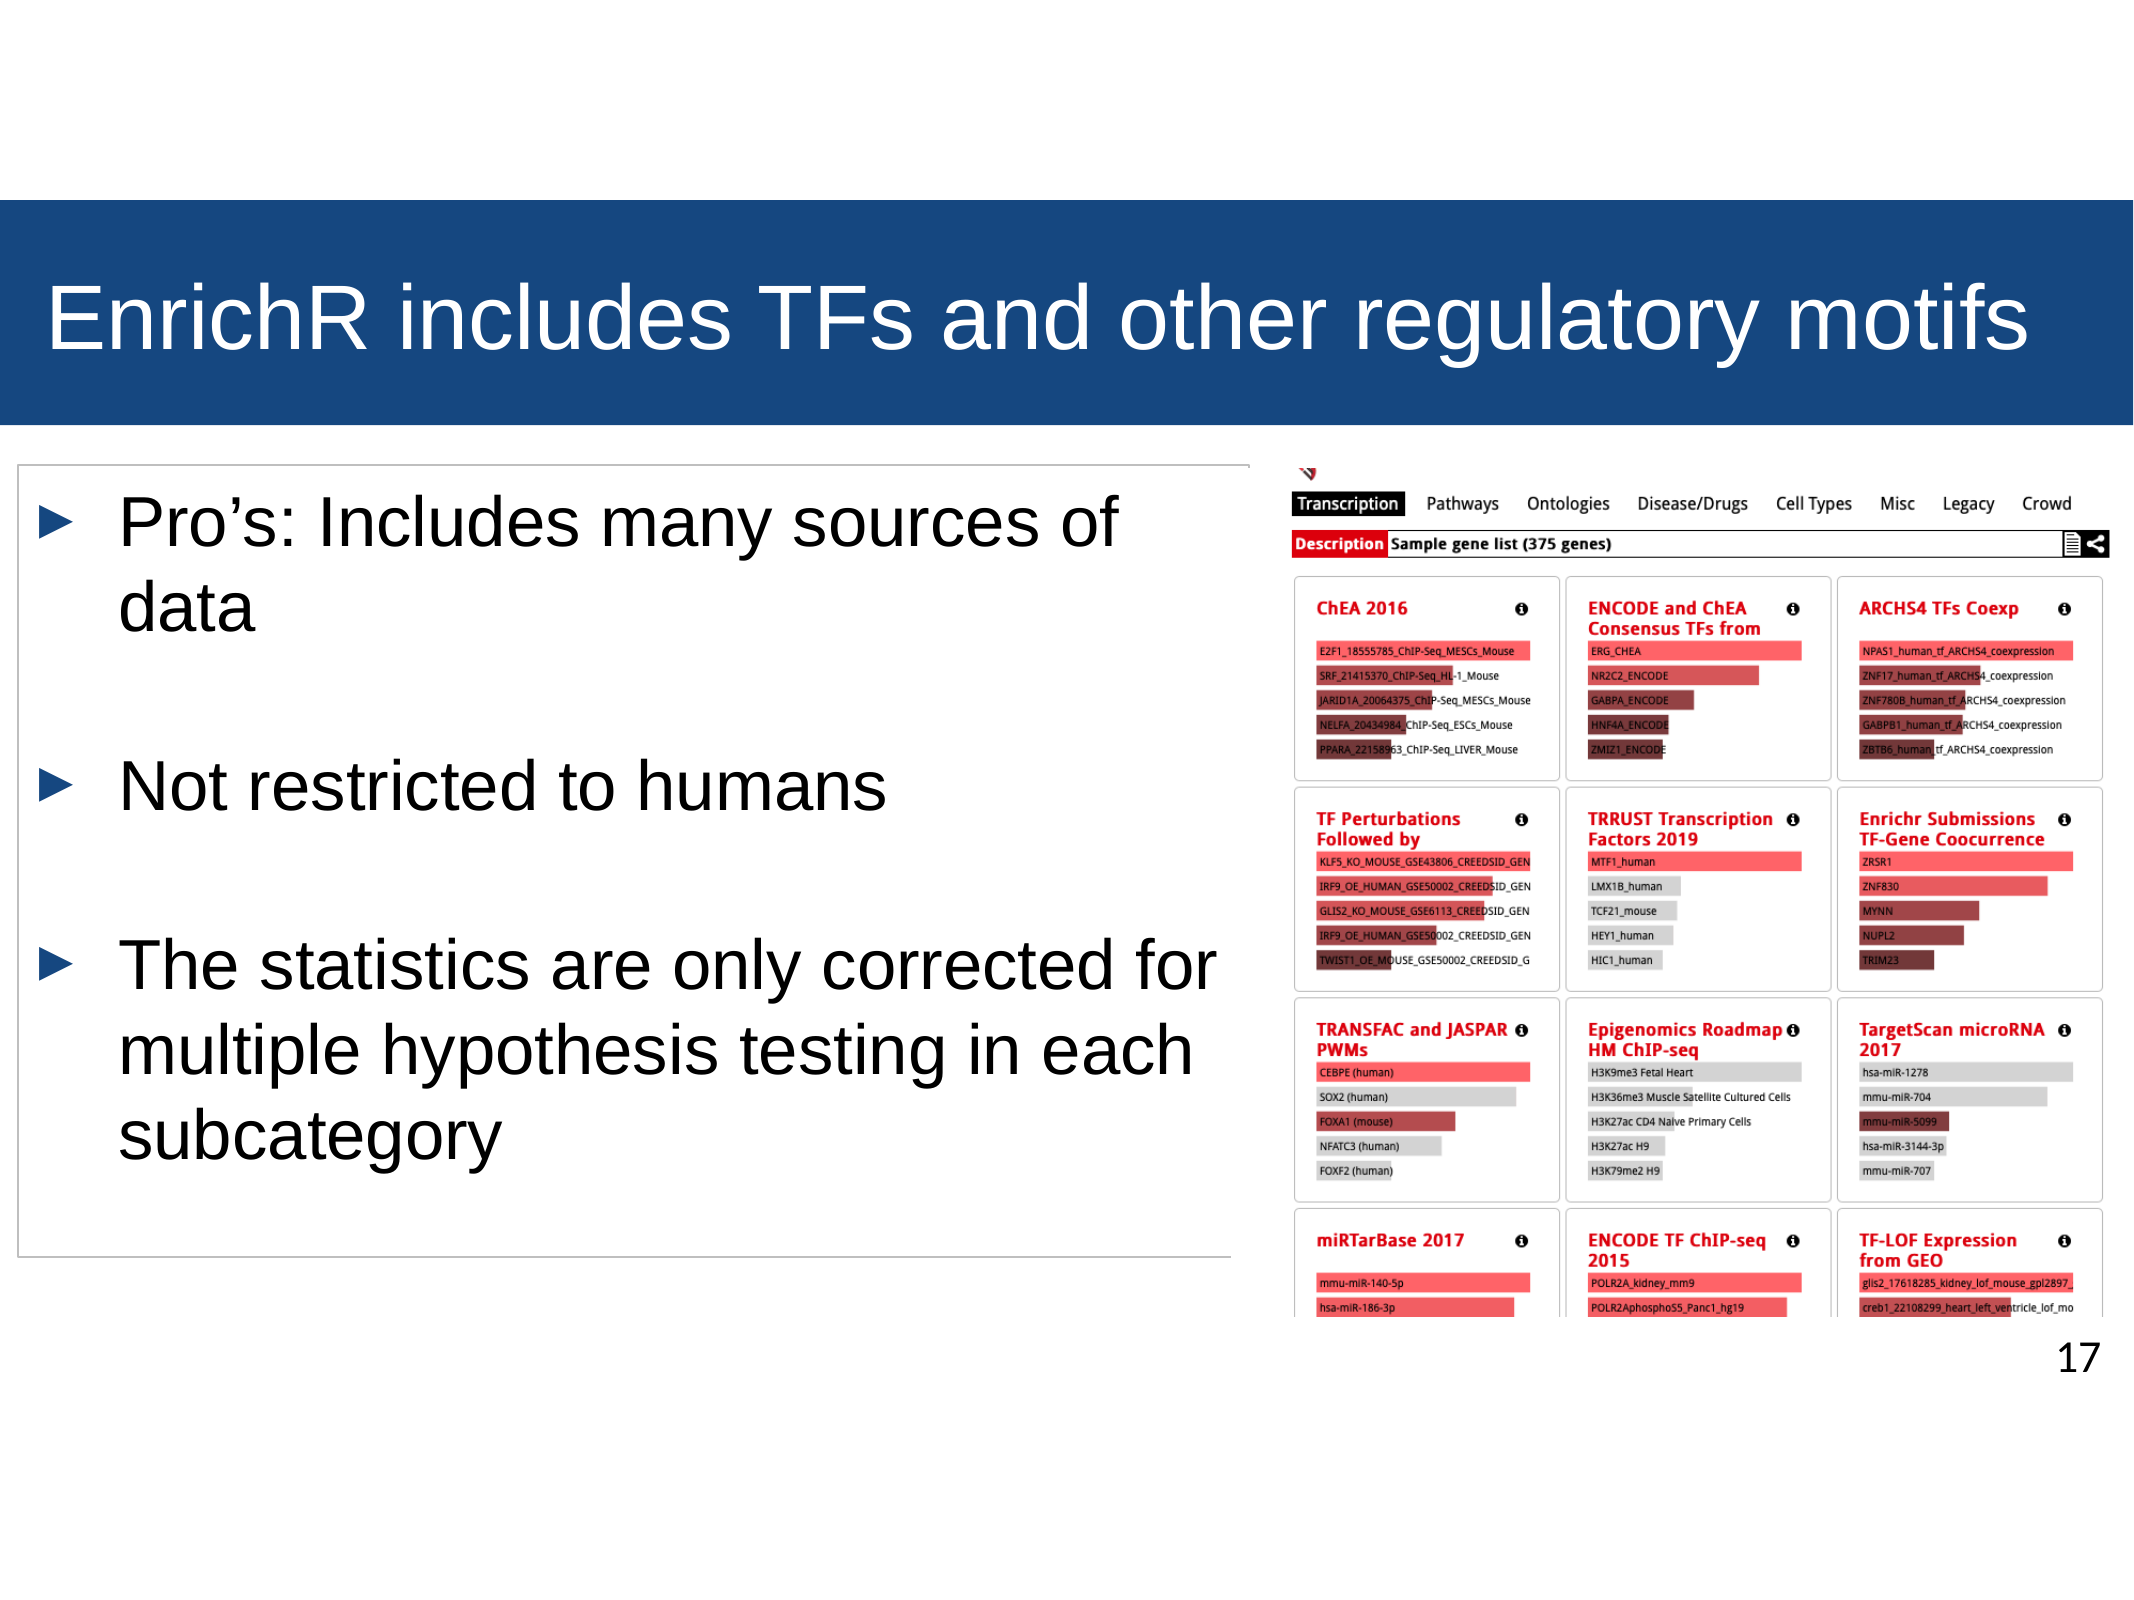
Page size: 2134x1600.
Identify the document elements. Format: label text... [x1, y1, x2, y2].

list Pro’s: Includes many sources of data Not restricted to humans The statistics are only corrected for multiple hypothesis testing in each subcategory [17, 464, 1250, 1258]
title EnrichR includes TFs and other regulatory motifs [34, 212, 2102, 414]
slide_number 17 [2050, 1326, 2102, 1382]
picture [1230, 468, 2134, 1318]
